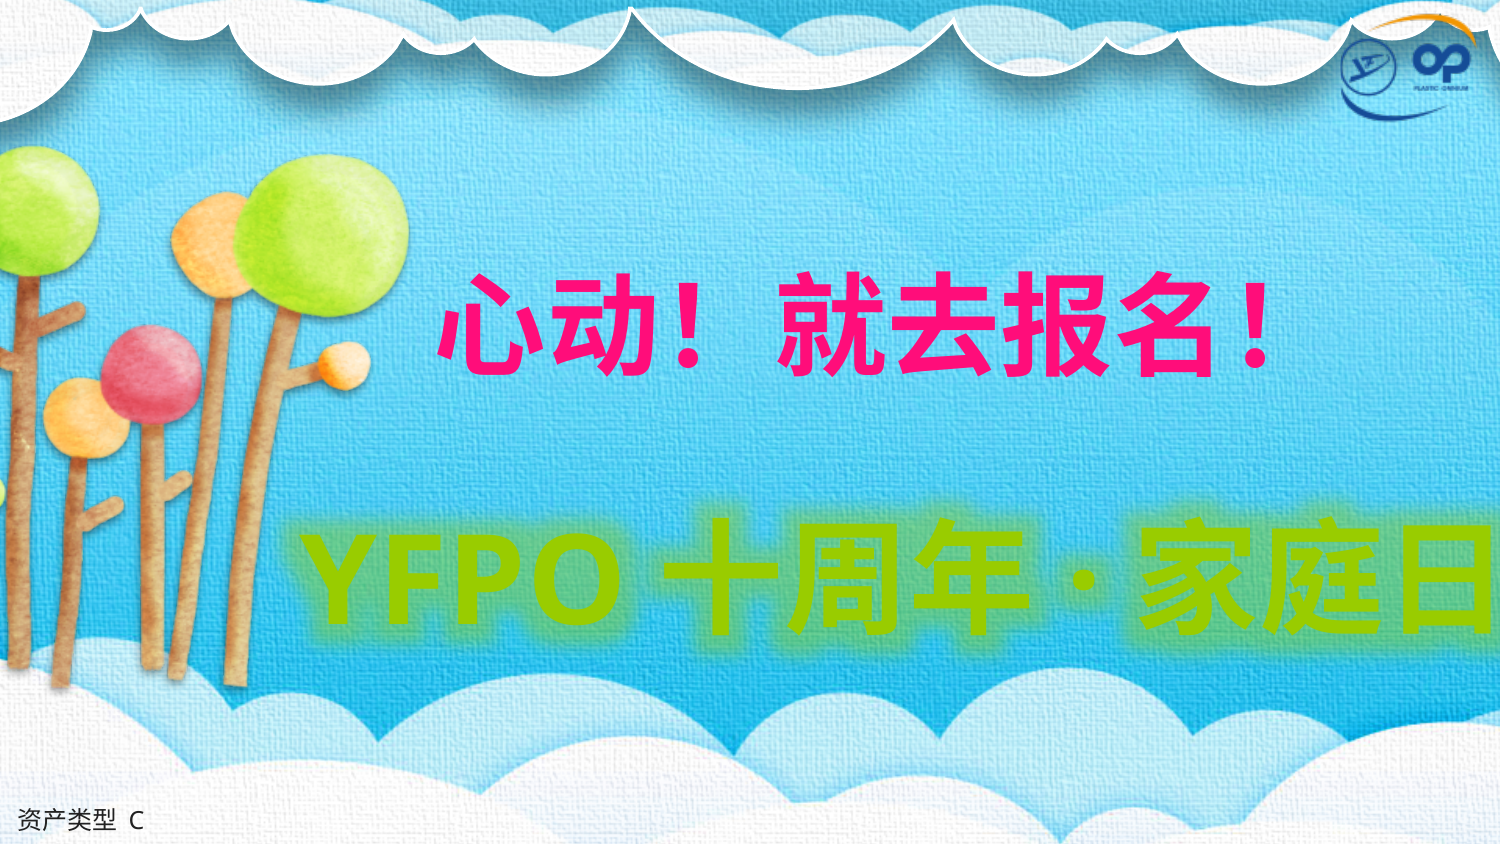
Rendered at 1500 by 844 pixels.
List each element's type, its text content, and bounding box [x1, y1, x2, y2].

picture [0, 0, 1500, 844]
text_box YFPO十周年·家庭日 [452, 492, 1500, 658]
text_box 资产类型 C [5, 804, 231, 836]
text_box 心动！就去报名！ [452, 221, 1477, 398]
